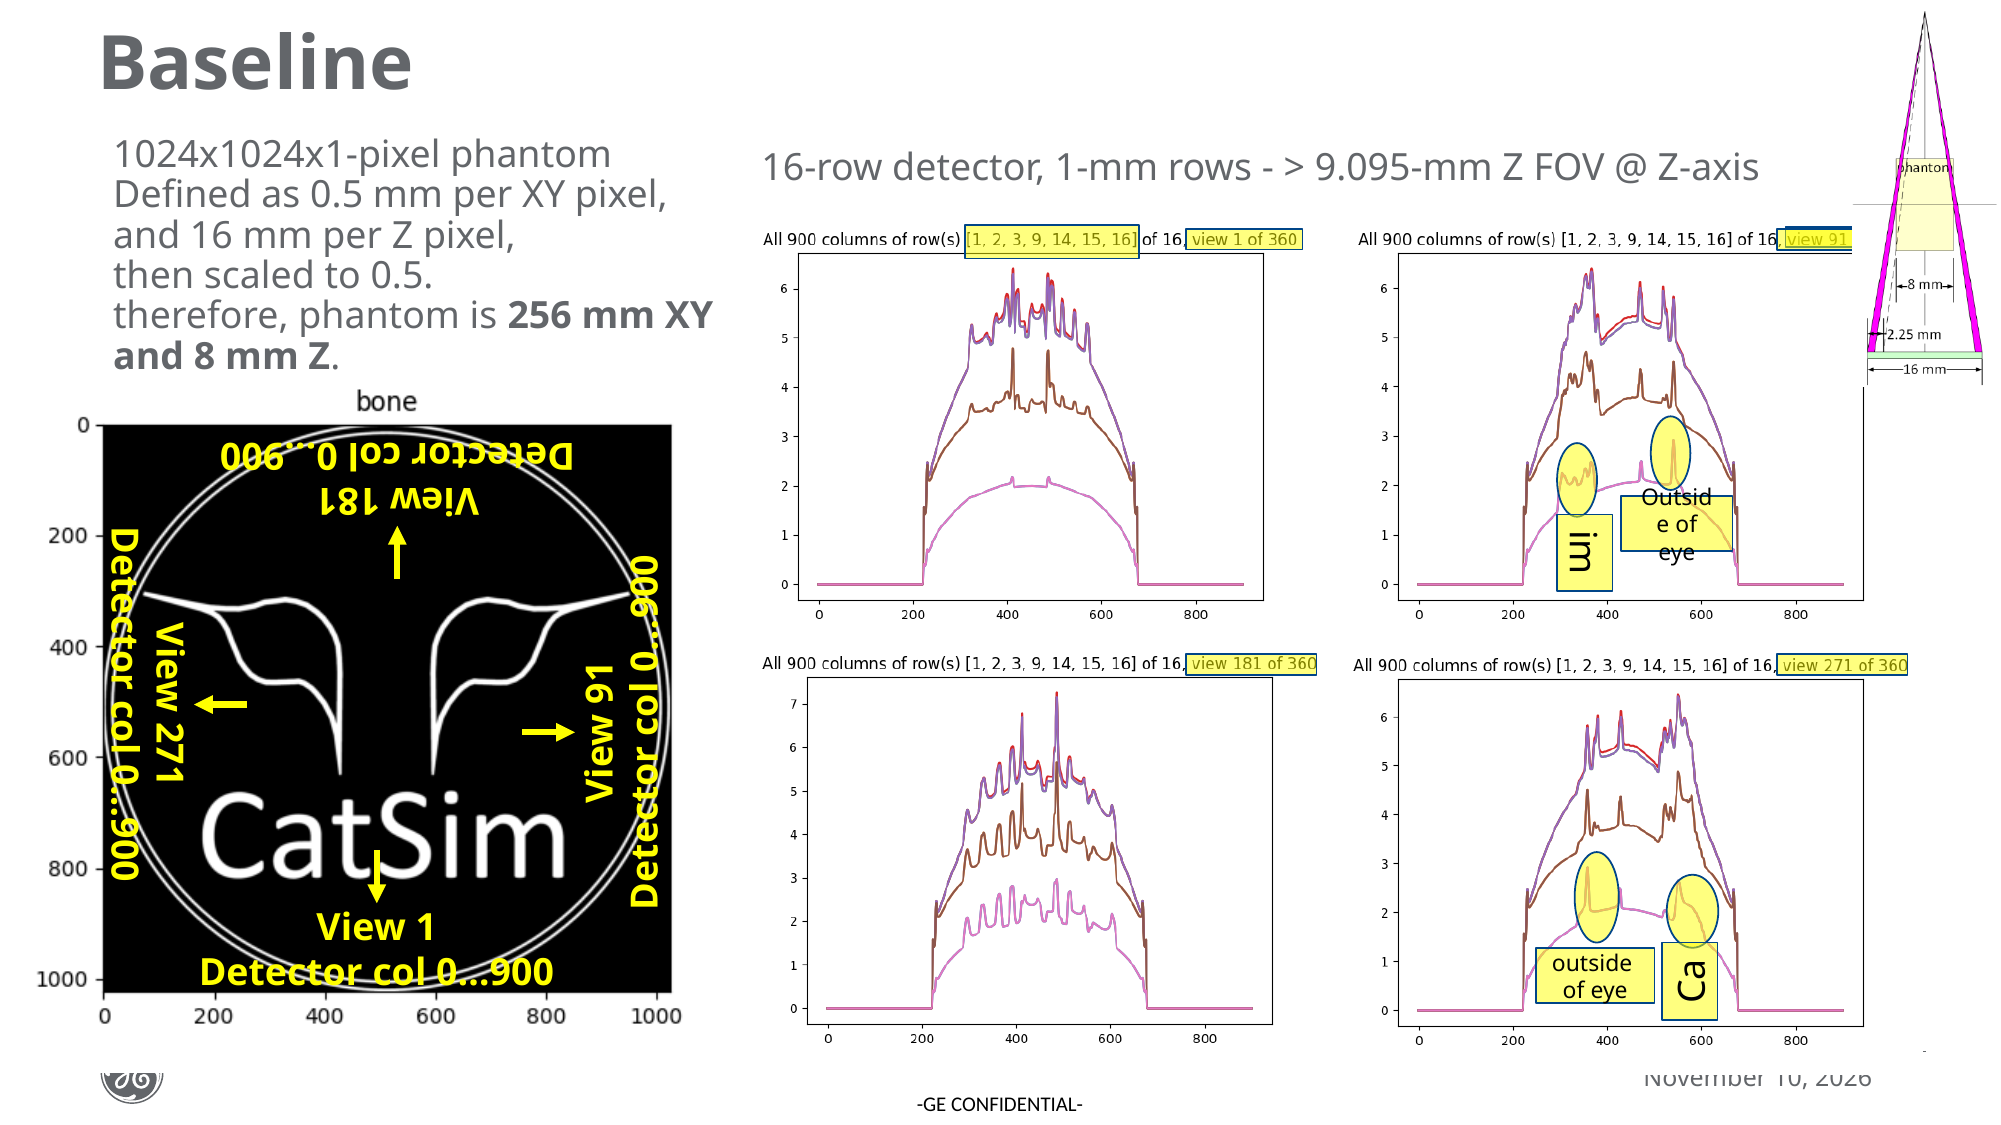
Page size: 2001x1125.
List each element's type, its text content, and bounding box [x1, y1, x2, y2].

text_box 1024x1024x1-pixel phantom Defined as 0.5 mm per XY pixel, and 16 mm per Z pixel, then scaled to 0.5. therefore, phantom is 256 mm XY and 8 mm Z. [113, 138, 732, 336]
text_box 16-row detector, 1-mm rows - > 9.095-mm Z FOV @ Z-axis [761, 49, 1851, 198]
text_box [0, 336, 731, 1073]
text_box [1322, 624, 1923, 1076]
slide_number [1564, 1076, 1873, 1092]
title Baseline [97, 36, 1743, 105]
picture [1851, 8, 1997, 387]
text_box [1556, 416, 1733, 592]
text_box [1323, 198, 1923, 624]
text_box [1535, 851, 1719, 1021]
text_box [722, 198, 1323, 649]
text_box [731, 621, 1332, 1073]
